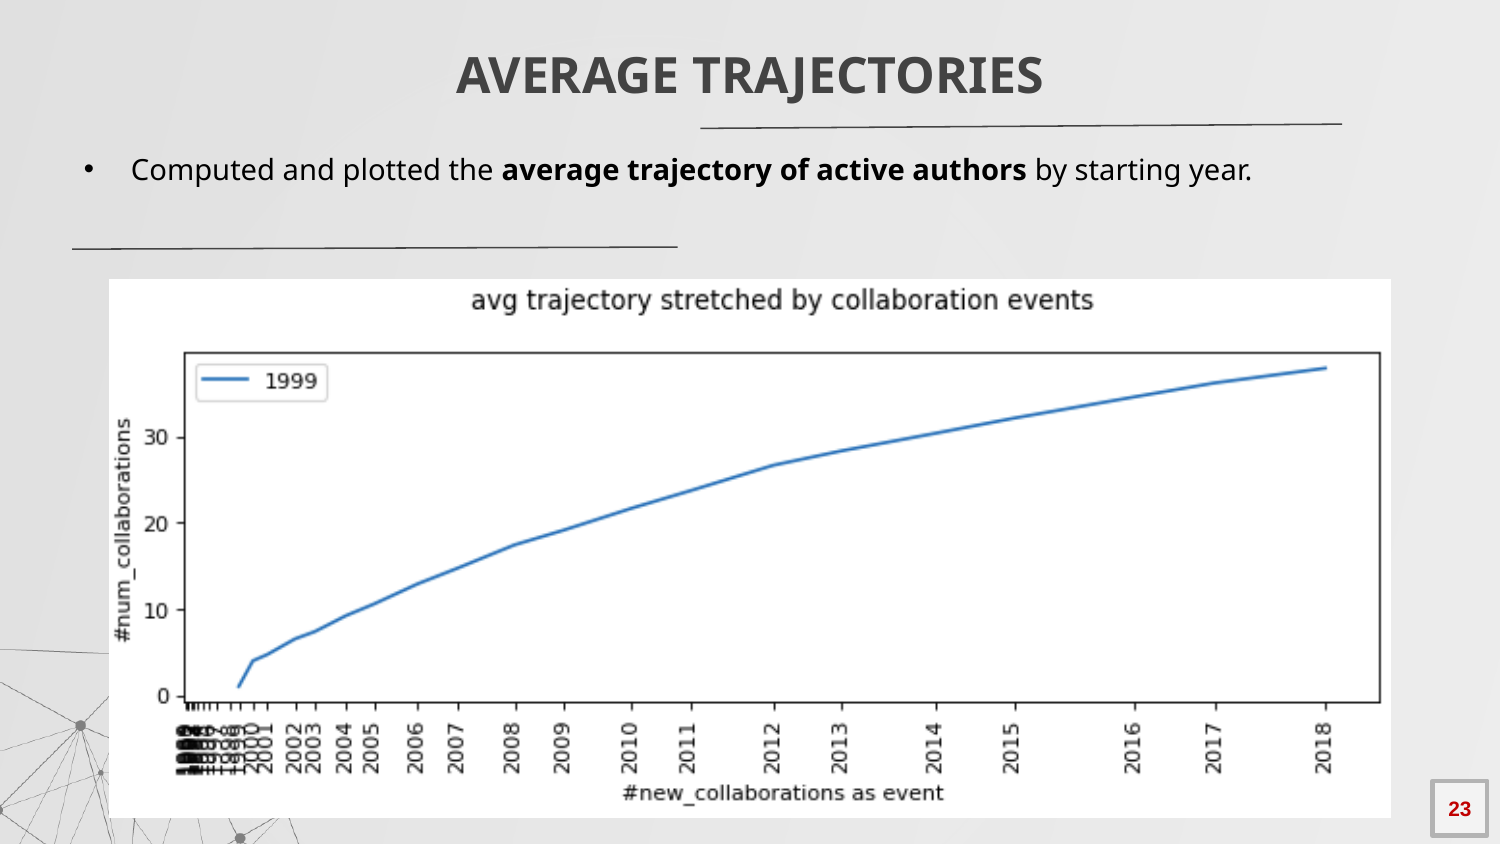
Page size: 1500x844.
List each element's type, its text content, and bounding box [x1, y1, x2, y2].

picture [0, 0, 1500, 844]
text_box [71, 246, 678, 250]
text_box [700, 123, 1343, 129]
text_box 23 [1430, 779, 1489, 838]
text_box Computed and plotted the average trajectory of active authors by starting year. [68, 143, 1432, 194]
title AVERAGE TRAJECTORIES [322, 28, 1178, 126]
